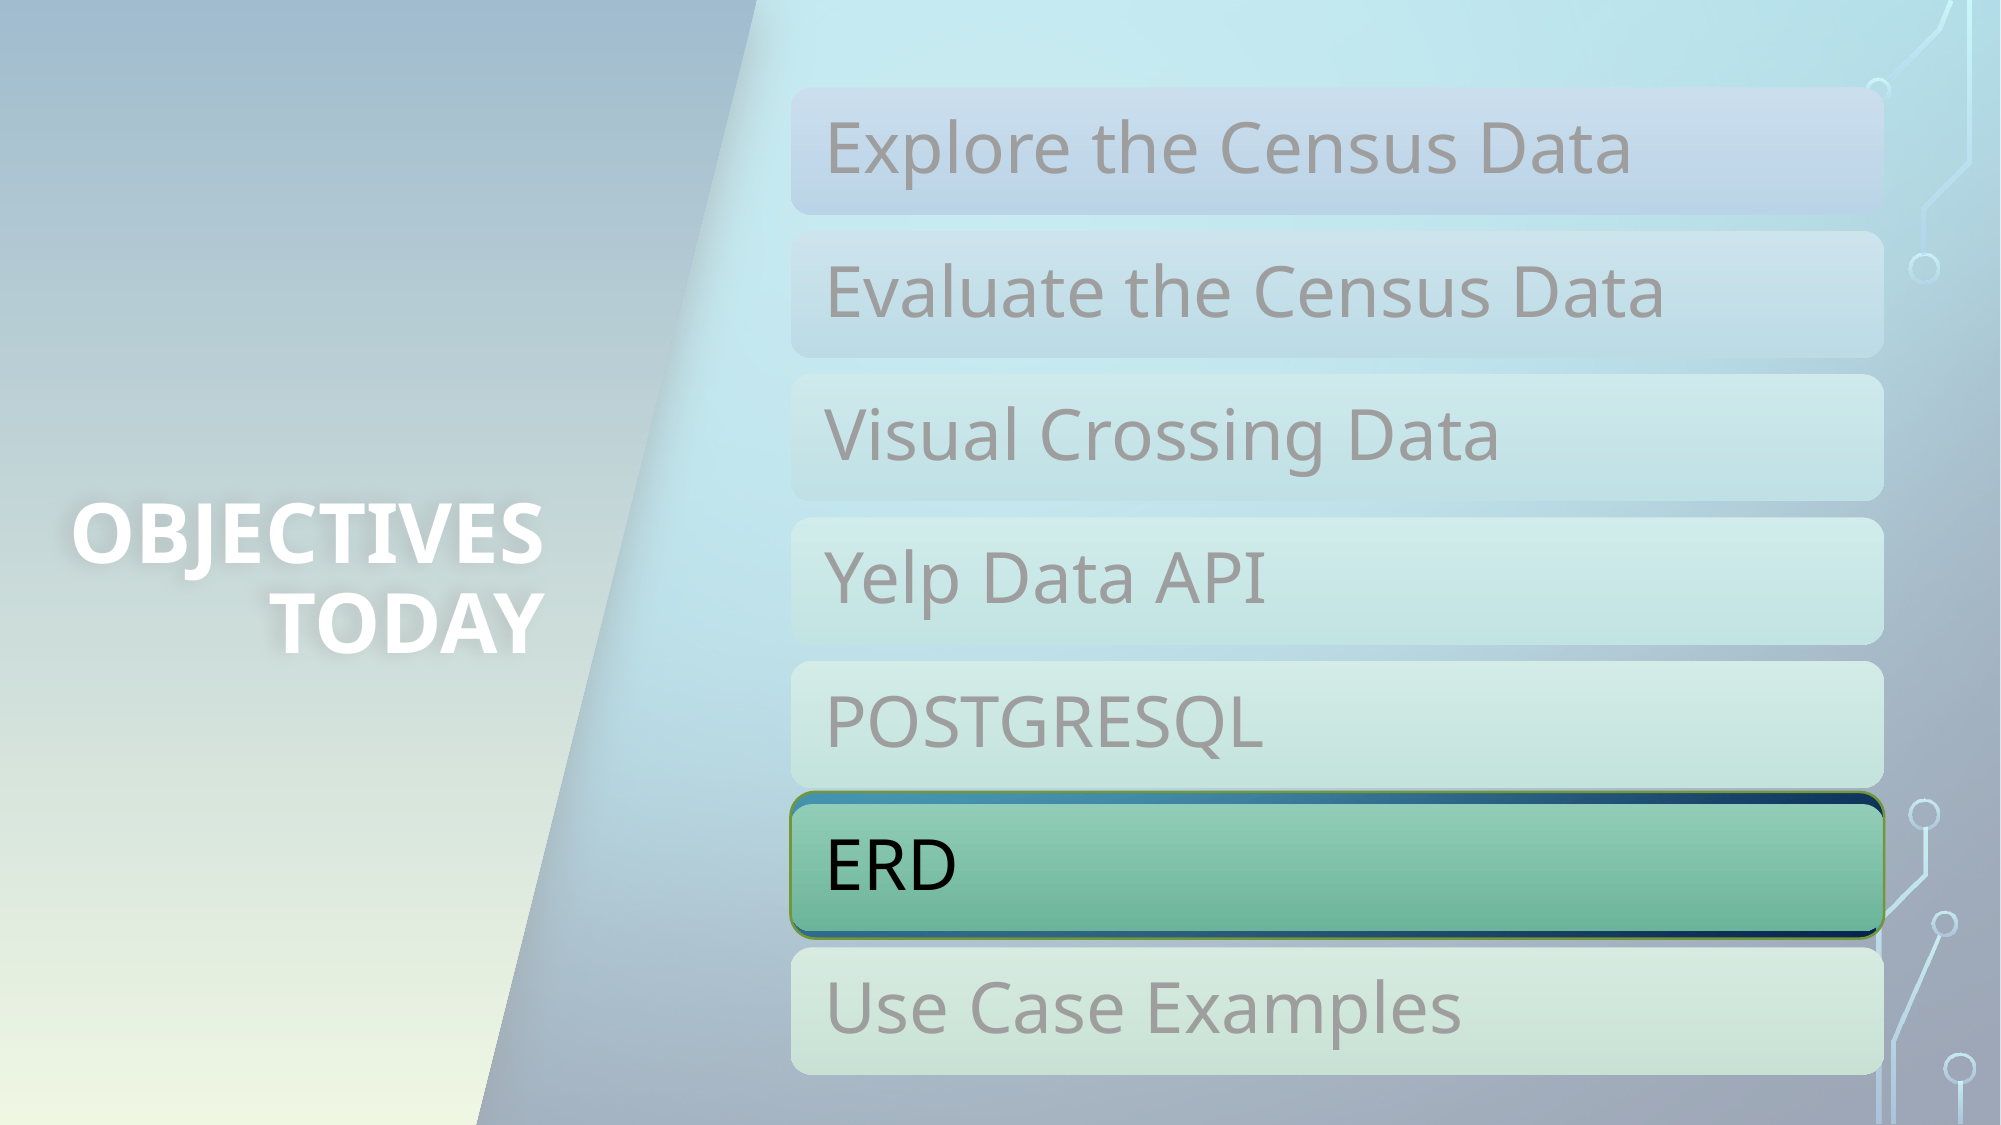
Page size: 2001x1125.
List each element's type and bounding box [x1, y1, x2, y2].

text_box [0, 0, 2000, 1125]
list [790, 83, 1885, 1079]
